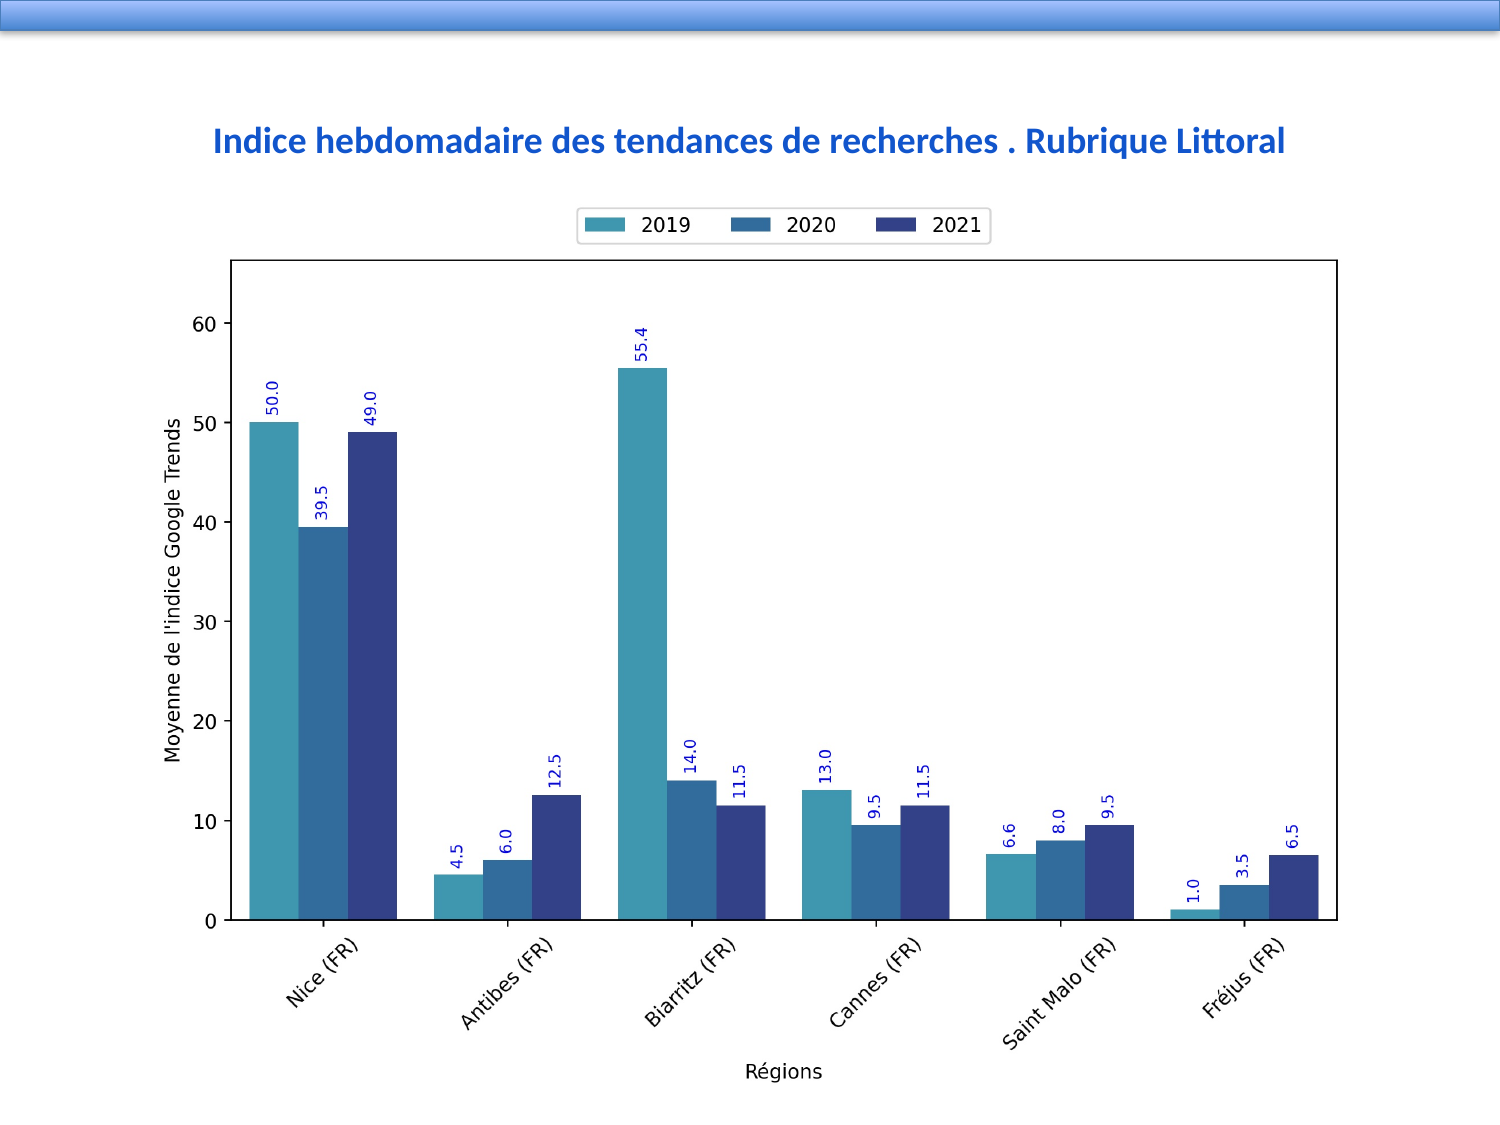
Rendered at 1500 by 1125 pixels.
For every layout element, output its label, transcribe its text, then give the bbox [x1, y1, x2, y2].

title Indice hebdomadaire des tendances de recherches . Rubrique Littoral [75, 45, 1425, 233]
picture [149, 194, 1351, 1097]
text_box [0, 0, 1500, 31]
